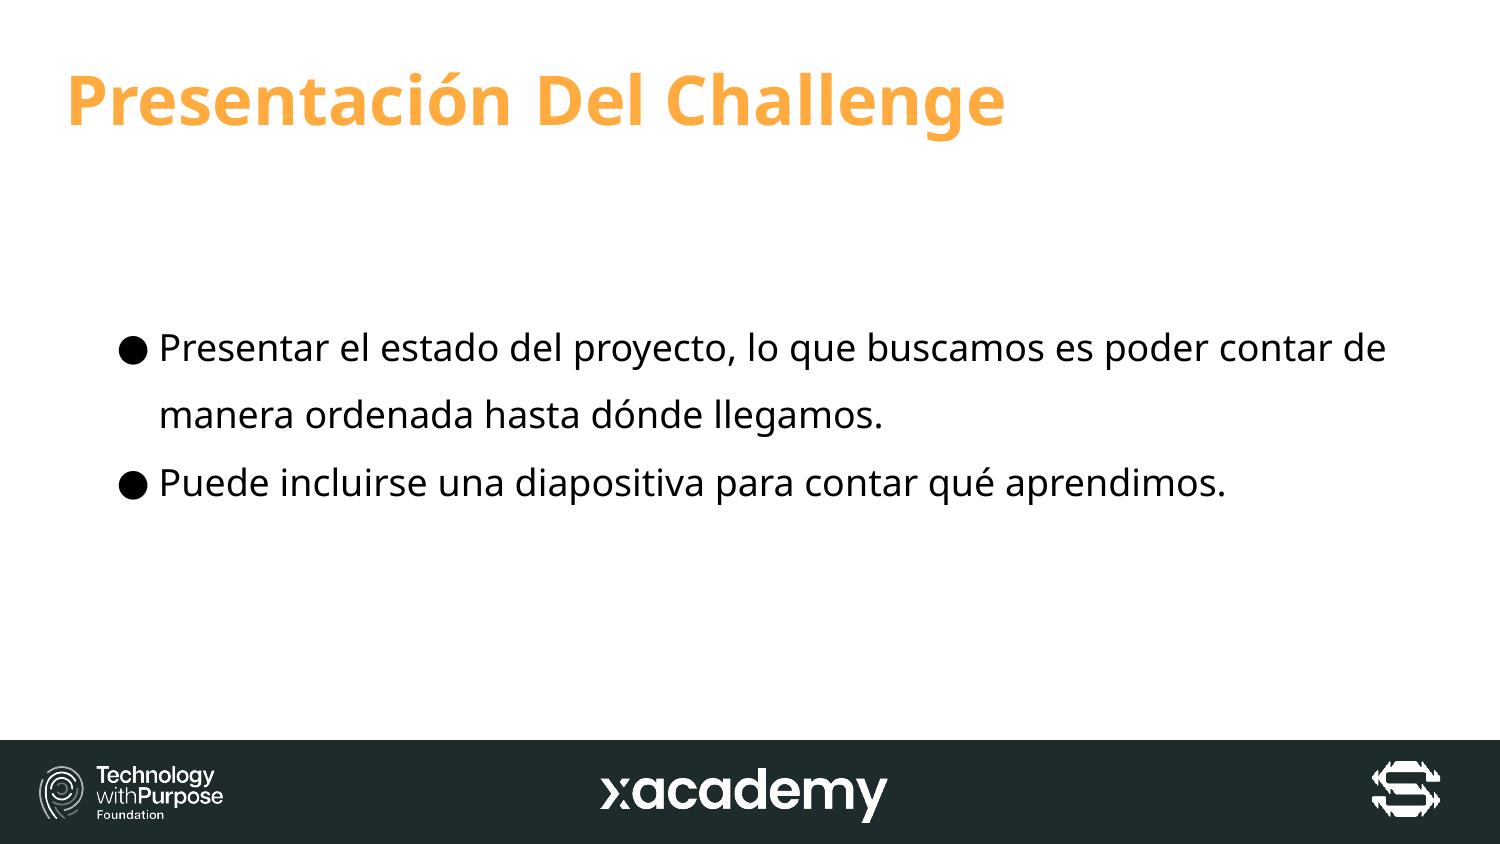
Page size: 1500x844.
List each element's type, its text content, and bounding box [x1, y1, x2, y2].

picture [600, 767, 889, 823]
picture [38, 766, 223, 819]
text_box Presentación Del Challenge [55, 38, 1363, 151]
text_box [0, 740, 1500, 844]
text_box Presentar el estado del proyecto, lo que buscamos es poder contar de manera ordenada hasta dónde llegamos. Puede incluirse una diapositiva para contar qué aprendimos. [100, 251, 1478, 704]
